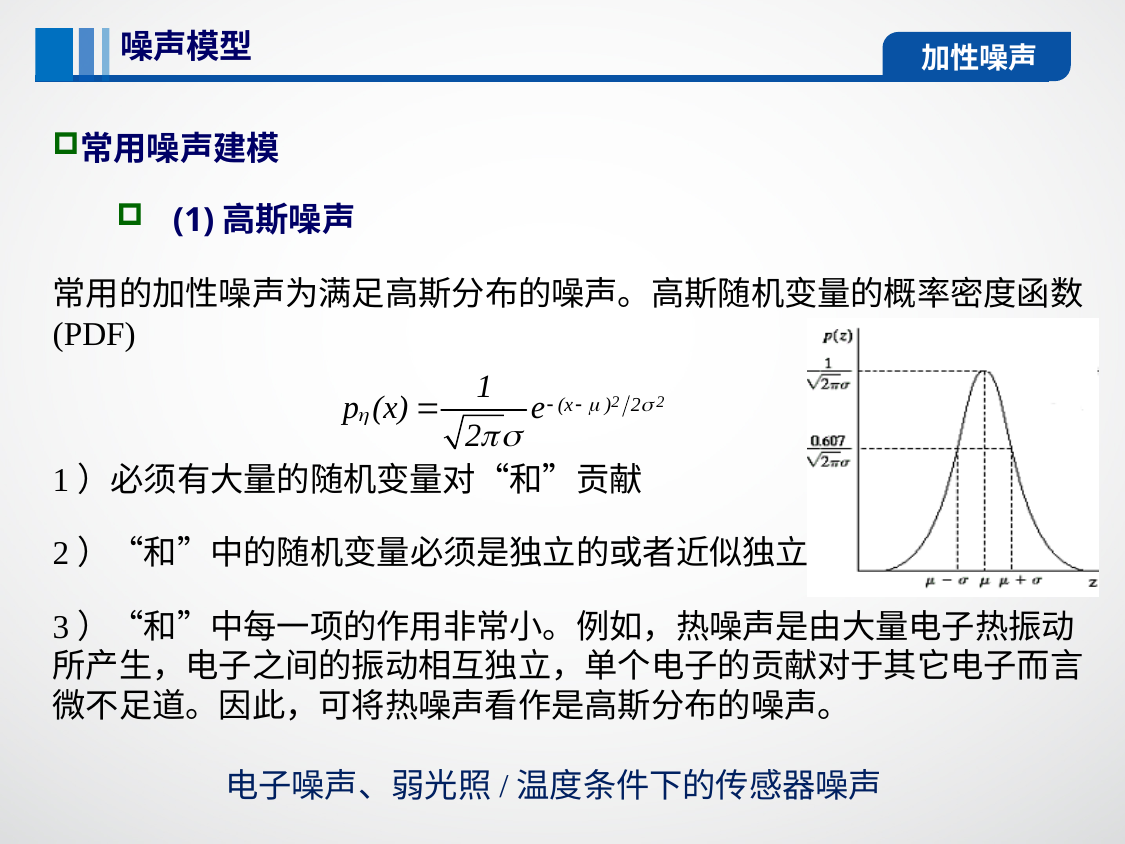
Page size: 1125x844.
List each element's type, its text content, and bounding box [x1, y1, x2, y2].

slide_number [77, 782, 331, 827]
text_box 常用噪声建模 (1)高斯噪声 常用的加性噪声为满足高斯分布的噪声。高斯随机变量的概率密度函数(PDF) 1）必须有大量的随机变量对“和”贡献 2）“和”中的随机变量必须是独立的或者近似独立 3）“和”中每一项的作用非常小。例如，热噪声是由大量电子热振动所产生，电子之间的振动相互独立，单个电子的贡献对于其它电子而言微不足道。因此，可将热噪声看作是高斯分布的噪声。 [52, 94, 1099, 725]
text_box 噪声模型 [105, 17, 545, 73]
slide_number [794, 782, 1048, 827]
picture [0, 0, 1125, 844]
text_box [332, 363, 672, 458]
text_box 加性噪声 [906, 31, 1104, 82]
text_box 电子噪声、弱光照/温度条件下的传感器噪声 [210, 736, 986, 811]
